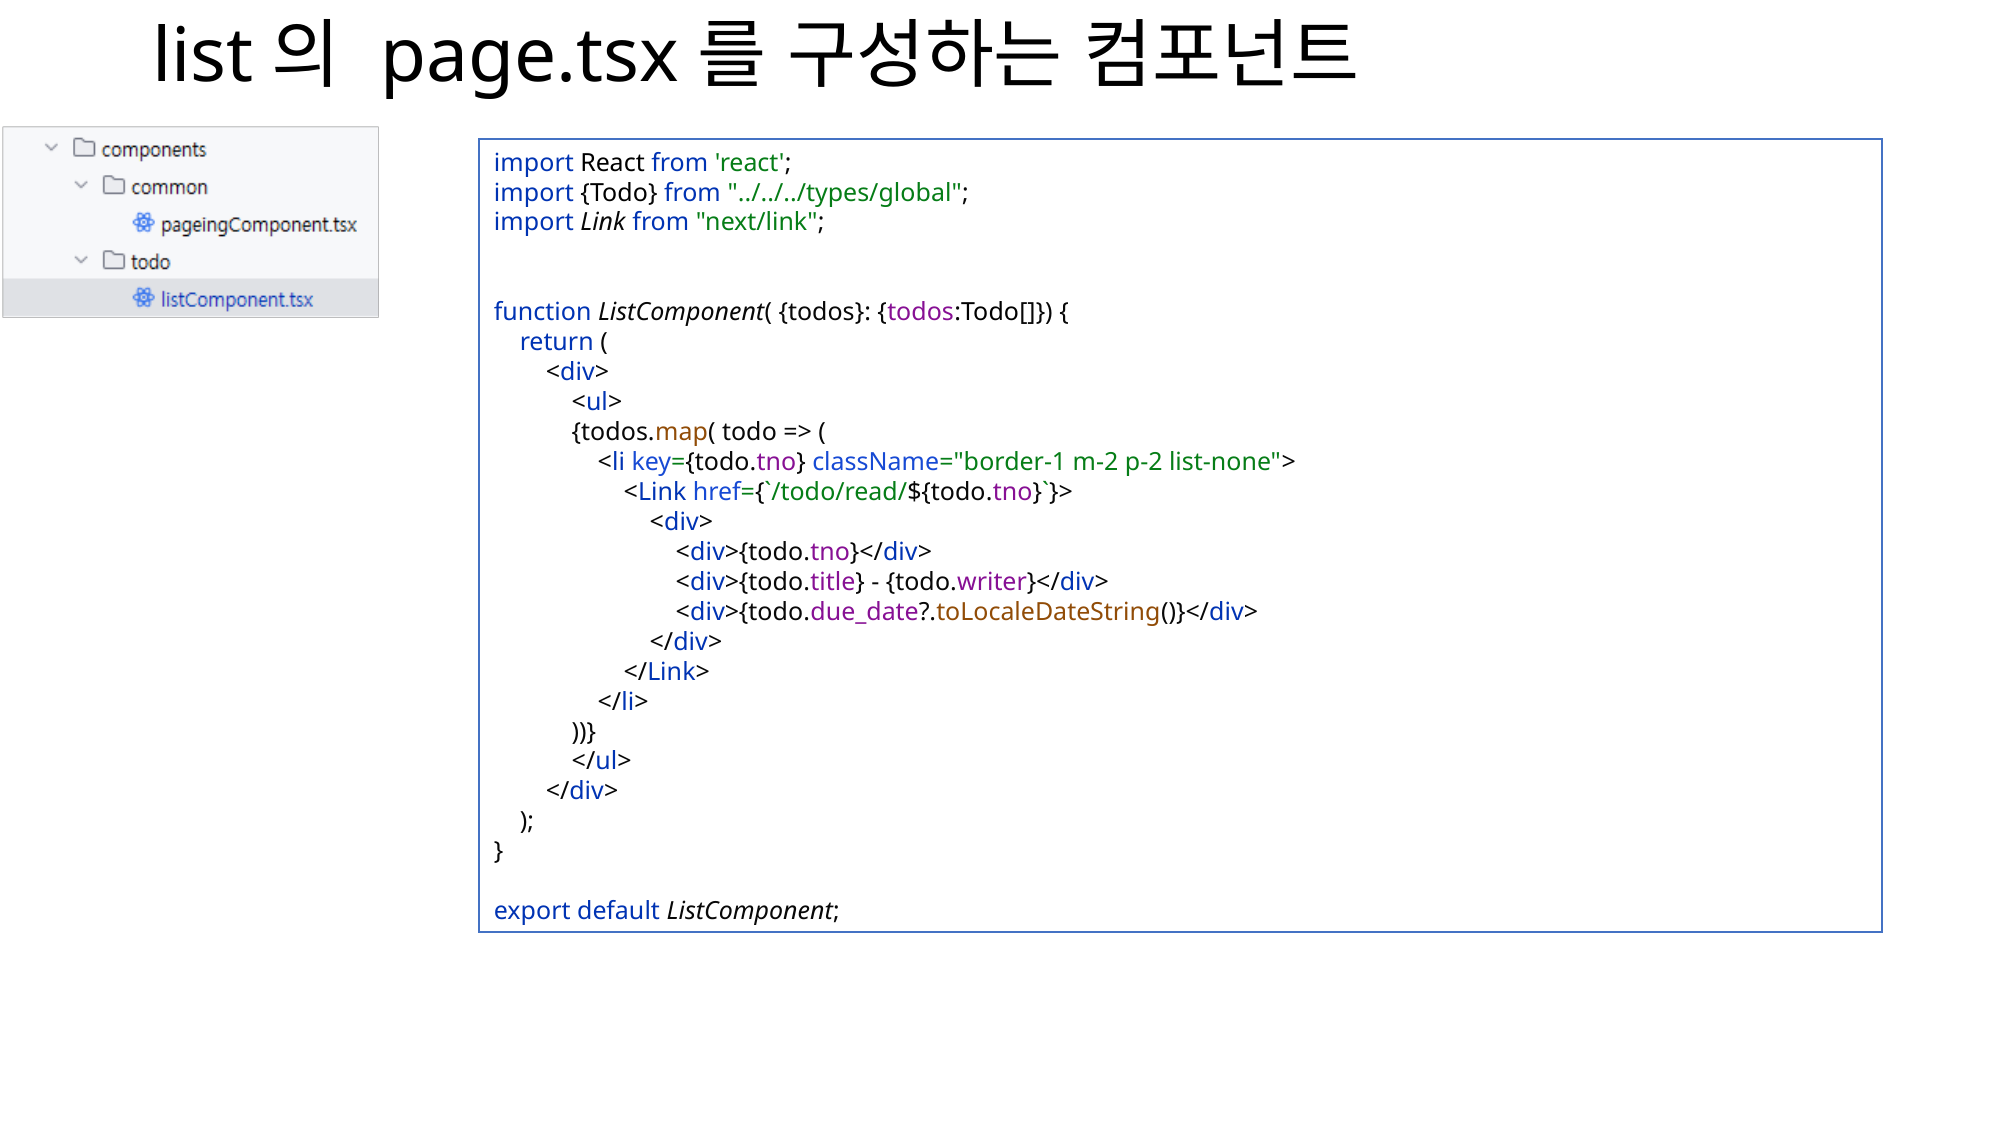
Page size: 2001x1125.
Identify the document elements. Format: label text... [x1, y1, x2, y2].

picture [0, 123, 382, 321]
text_box import React from 'react'; import {Todo} from "../../../types/global"; import Link from "next/link"; function ListComponent( {todos}: {todos:Todo[]}) { return ( <div> <ul> {todos.map( todo => ( <li key={todo.tno} className="border-1 m-2 p-2 list-none"> <Link href={`/todo/read/${todo.tno}`}> <div> <div>{todo.tno}</div> <div>{todo.title} - {todo.writer}</div> <div>{todo.due_date?.toLocaleDateString()}</div> </div> </Link> </li> ))} </ul> </div> ); } export default ListComponent; [478, 138, 1883, 933]
title list의 page.tsx를 구성하는 컴포넌트 [137, 3, 1863, 112]
